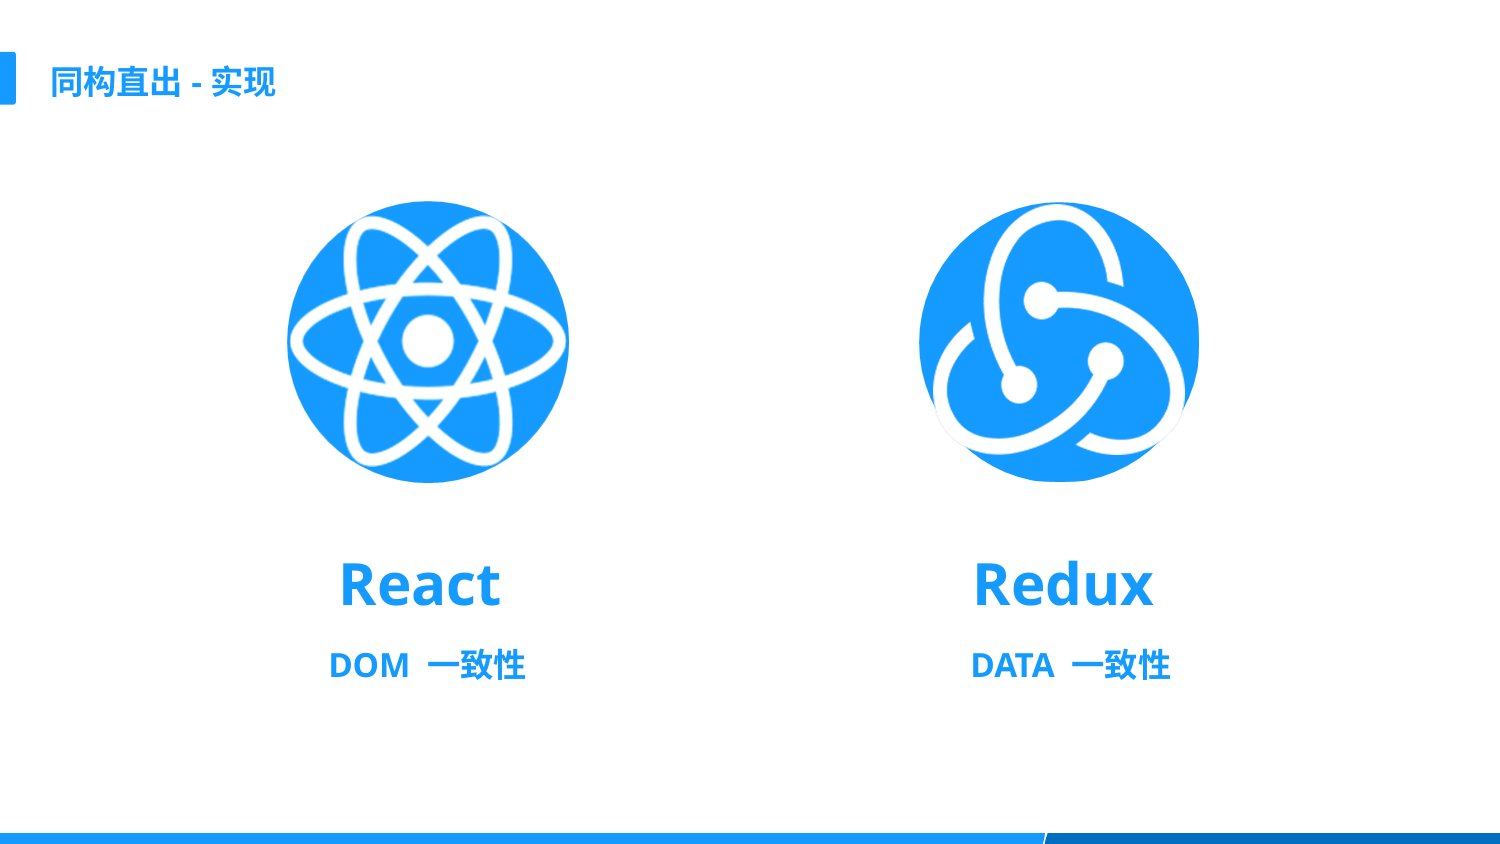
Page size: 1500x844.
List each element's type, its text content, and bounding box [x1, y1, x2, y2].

text_box Redux [957, 539, 1170, 625]
text_box DATA 一致性 [813, 636, 1329, 692]
picture [0, 818, 1500, 844]
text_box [0, 51, 503, 110]
picture [286, 201, 569, 483]
text_box React [324, 539, 518, 625]
picture [919, 202, 1199, 482]
text_box DOM 一致性 [206, 636, 650, 692]
